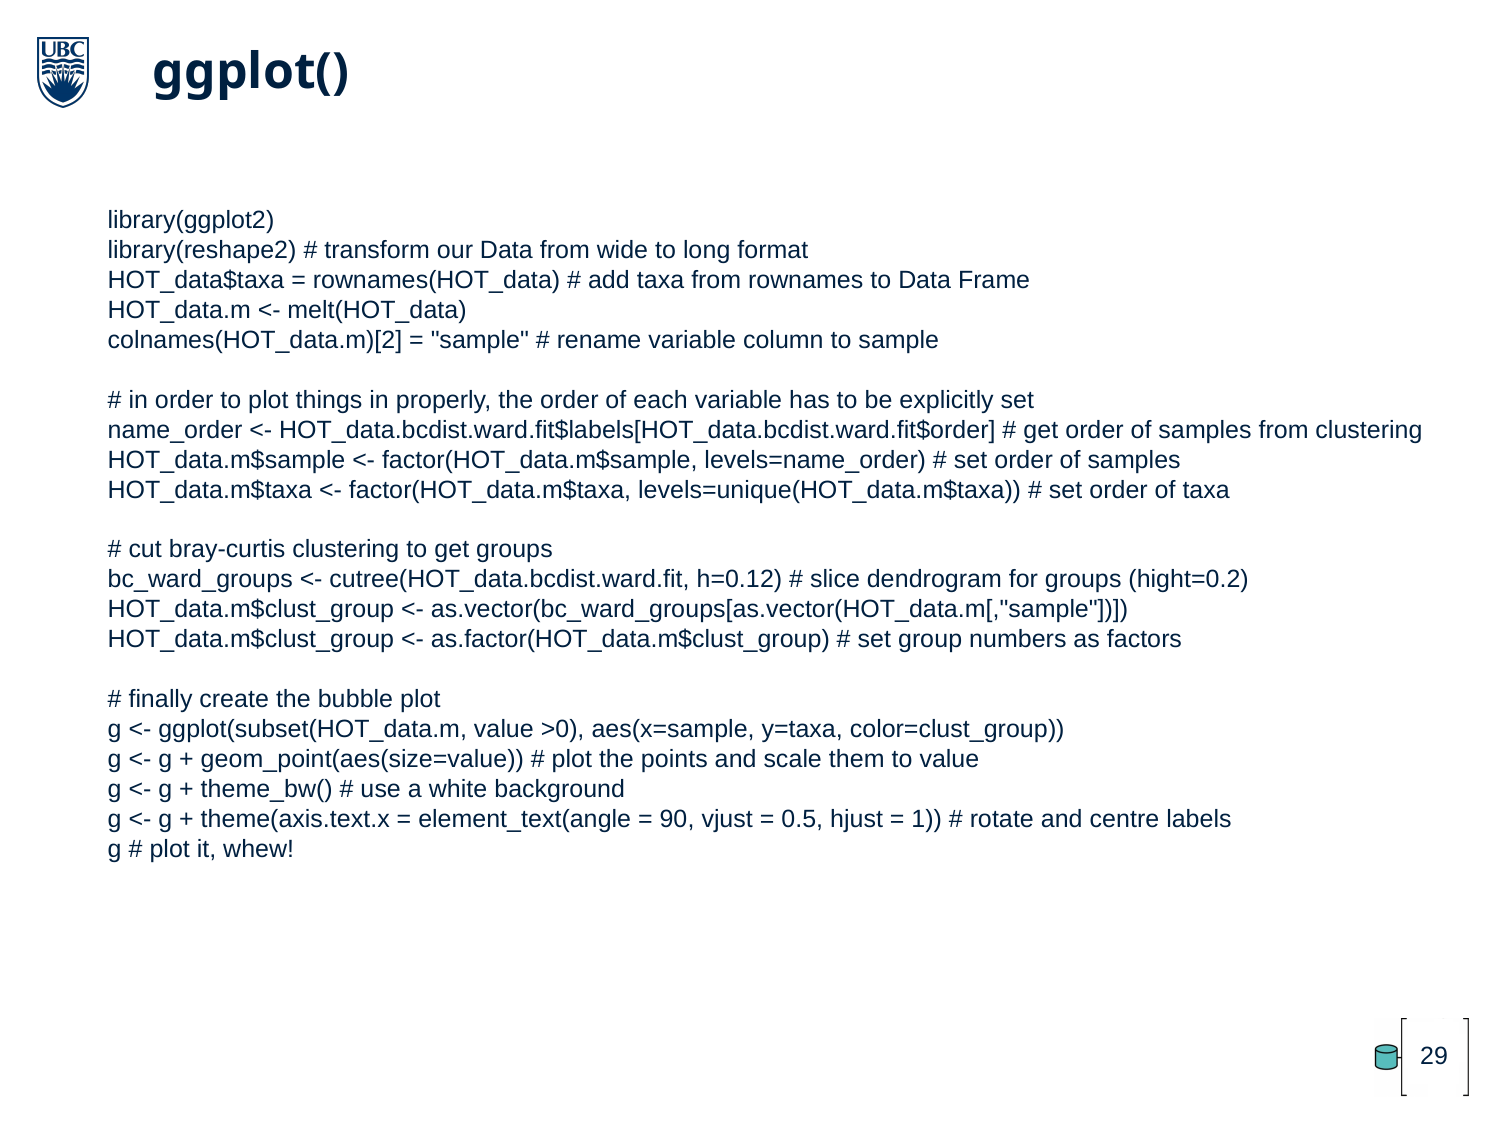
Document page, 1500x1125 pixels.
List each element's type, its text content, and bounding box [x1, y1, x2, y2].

picture [37, 37, 89, 108]
list ggplot() [138, 30, 1379, 121]
slide_number 29 [1399, 1018, 1469, 1091]
text_box library(ggplot2) library(reshape2) # transform our Data from wide to long format HOT_data$taxa = rownames(HOT_data) # add taxa from rownames to Data Frame HOT_data.m <- melt(HOT_data) colnames(HOT_data.m)[2] = "sample" # rename variable column to sample # in order to plot things in properly, the order of each variable has to be explicitly set name_order <- HOT_data.bcdist.ward.fit$labels[HOT_data.bcdist.ward.fit$order] # get order of samples from clustering HOT_data.m$sample <- factor(HOT_data.m$sample, levels=name_order) # set order of samples HOT_data.m$taxa <- factor(HOT_data.m$taxa, levels=unique(HOT_data.m$taxa)) # set order of taxa # cut bray-curtis clustering to get groups bc_ward_groups <- cutree(HOT_data.bcdist.ward.fit, h=0.12) # slice dendrogram for groups (hight=0.2) HOT_data.m$clust_group <- as.vector(bc_ward_groups[as.vector(HOT_data.m[,"sample"])]) HOT_data.m$clust_group <- as.factor(HOT_data.m$clust_group) # set group numbers as factors # finally create the bubble plot g <- ggplot(subset(HOT_data.m, value >0), aes(x=sample, y=taxa, color=clust_group)) g <- g + geom_point(aes(size=value)) # plot the points and scale them to value g <- g + theme_bw() # use a white background g <- g + theme(axis.text.x = element_text(angle = 90, vjust = 0.5, hjust = 1)) # rotate and centre labels g # plot it, whew! [93, 196, 1441, 870]
picture [1374, 1018, 1469, 1097]
